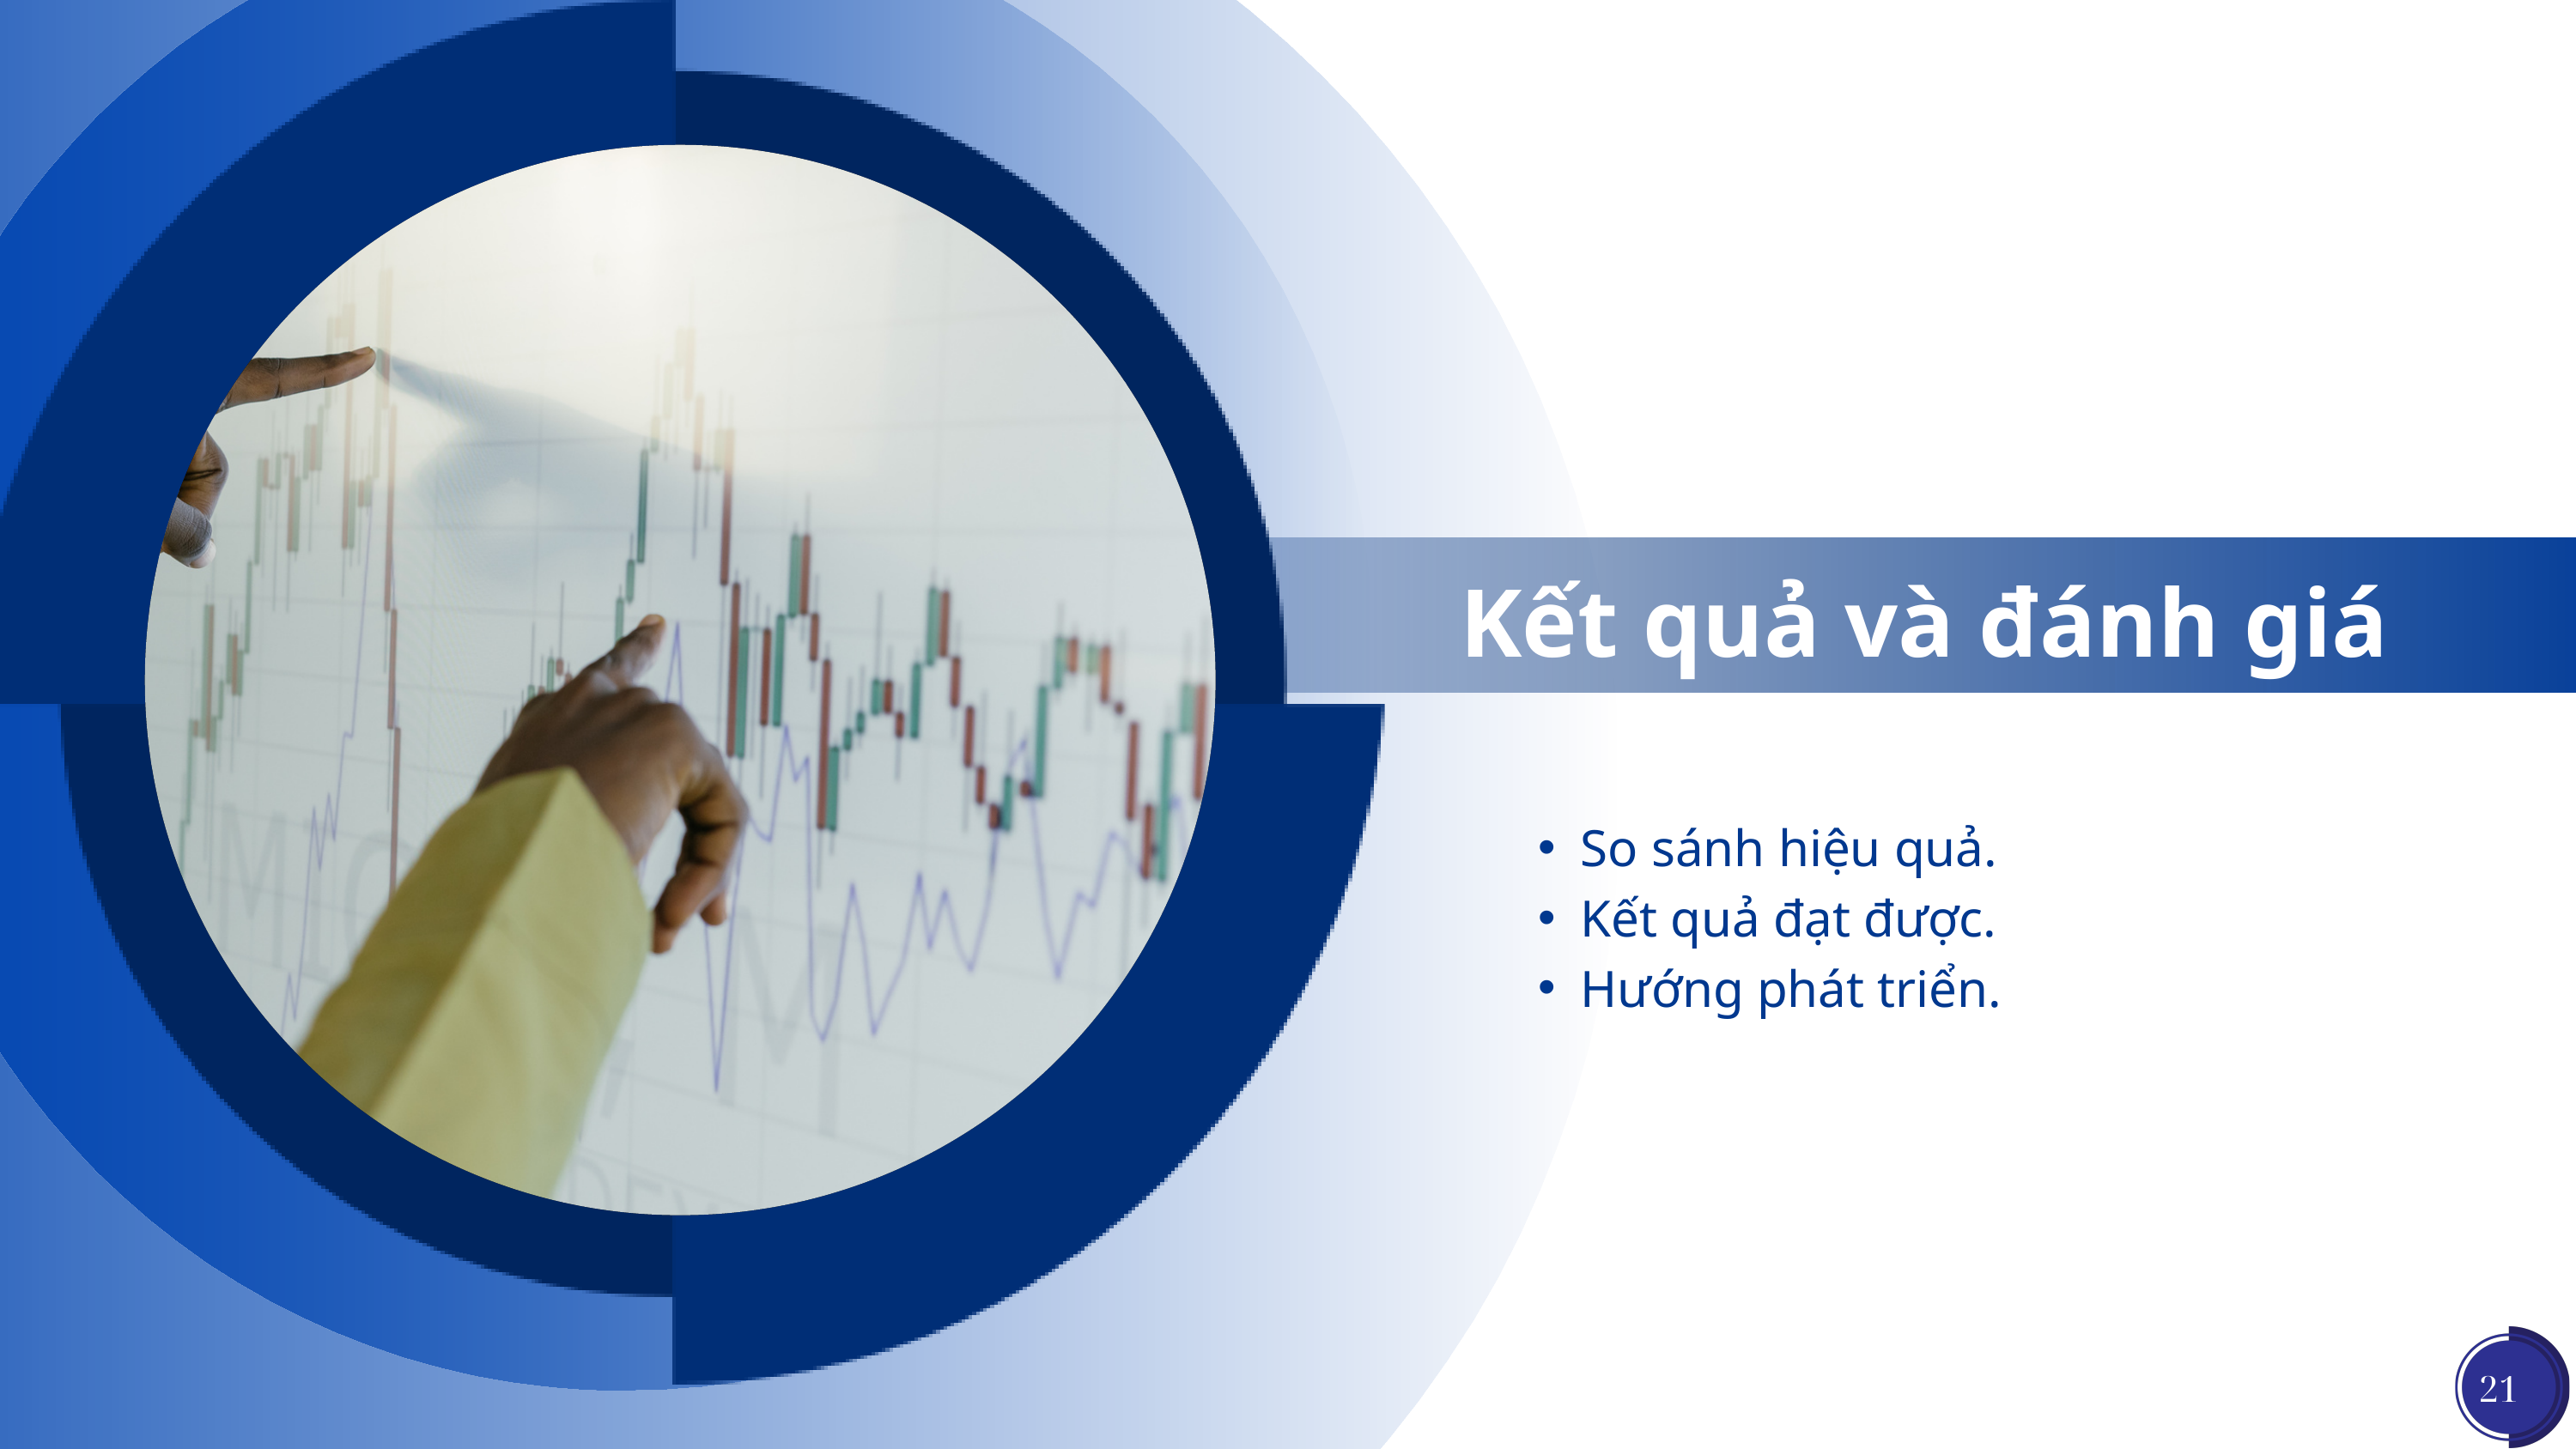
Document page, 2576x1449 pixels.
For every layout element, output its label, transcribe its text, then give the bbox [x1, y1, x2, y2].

text_box So sánh hiệu quả. Kết quả đạt được. Hướng phát triển. [1626, 737, 2532, 1088]
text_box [144, 144, 1216, 1216]
text_box 21 [2479, 1359, 2519, 1410]
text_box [0, 0, 1372, 1391]
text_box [1626, 537, 2576, 693]
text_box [0, 0, 1620, 1449]
text_box [2455, 1326, 2570, 1448]
